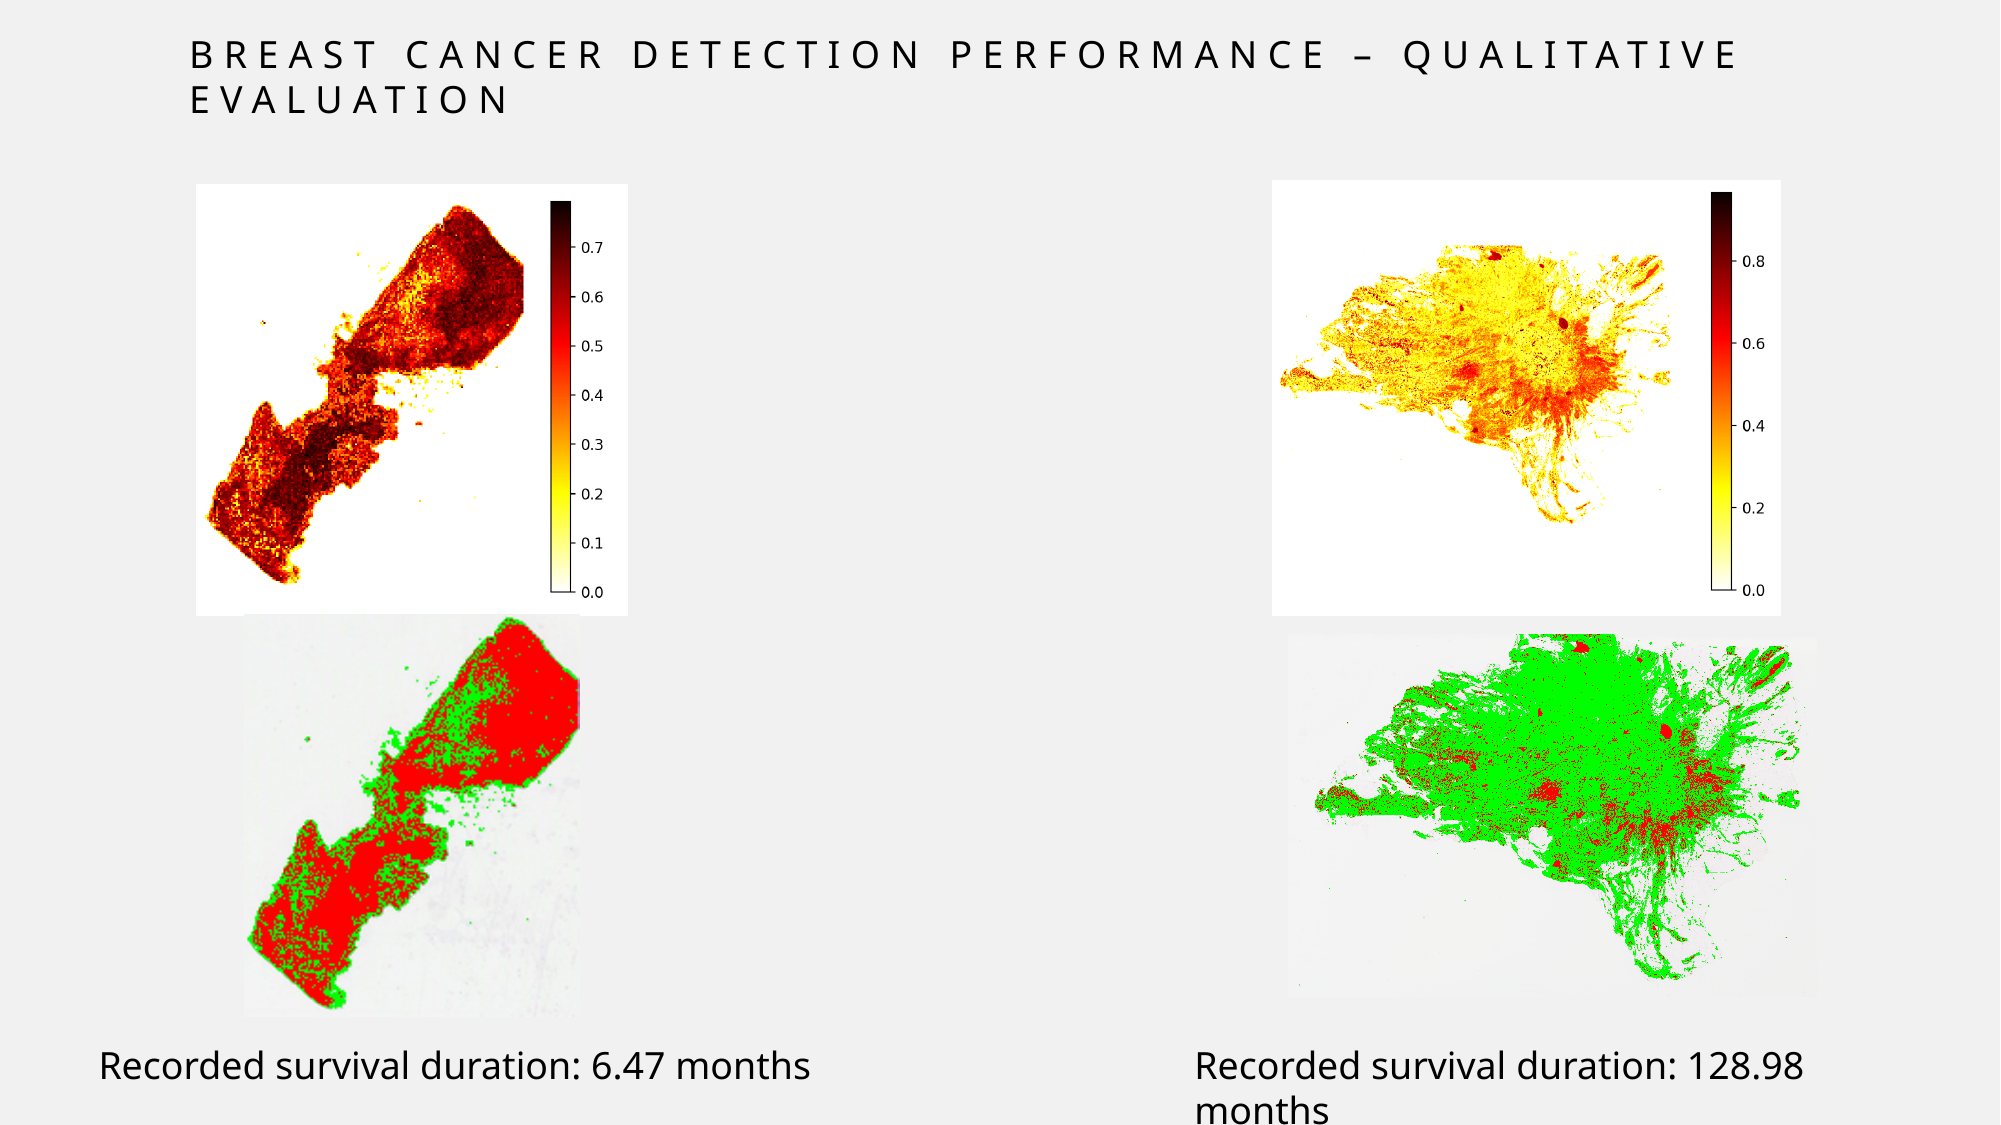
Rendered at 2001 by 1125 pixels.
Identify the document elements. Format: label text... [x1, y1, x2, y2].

picture [196, 184, 628, 1017]
text_box Breast cancer detection performance – qualitative evaluation [174, 23, 1792, 129]
picture [1272, 180, 1781, 616]
picture [1288, 634, 1817, 997]
text_box Recorded survival duration: 128.98 months [1179, 1034, 1926, 1125]
text_box Recorded survival duration: 6.47 months [83, 1034, 929, 1095]
